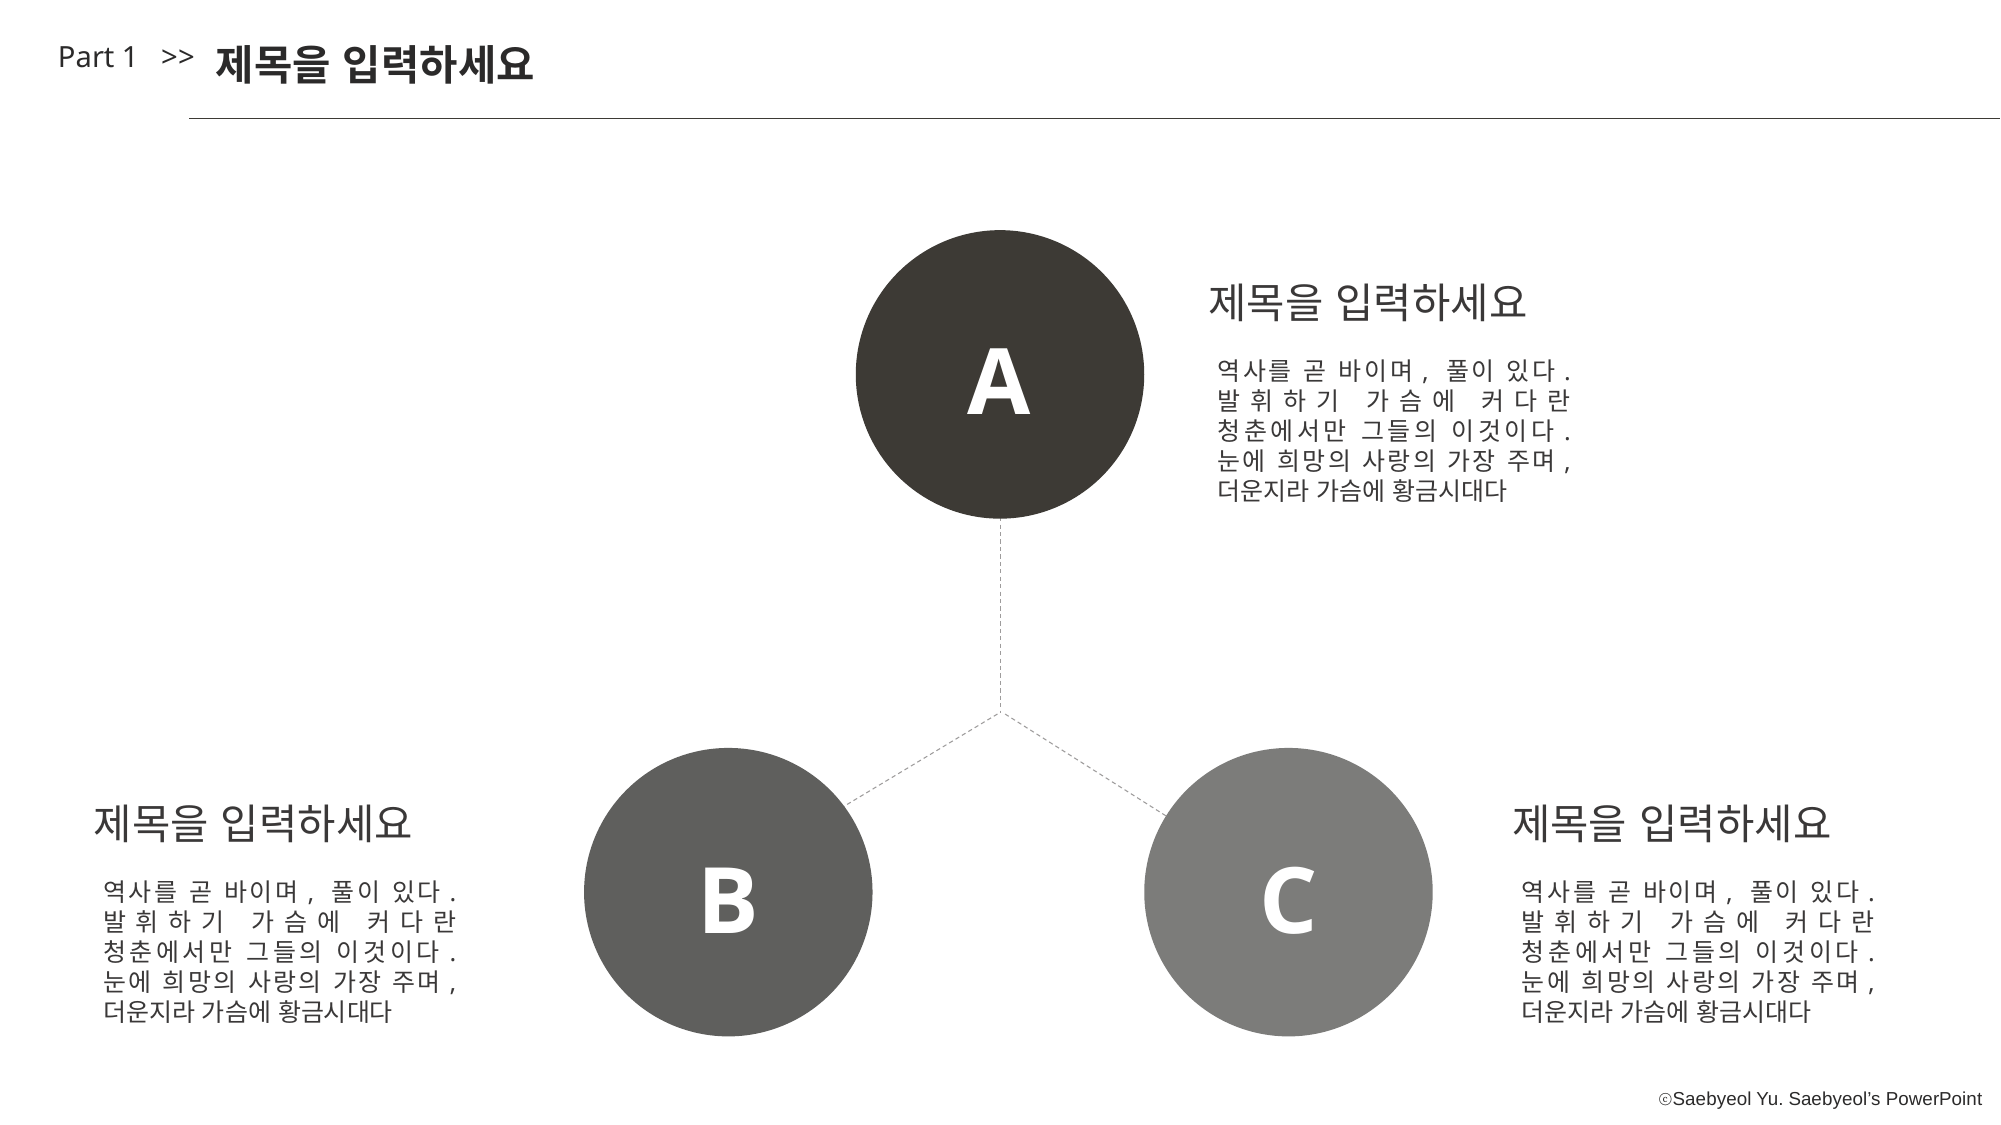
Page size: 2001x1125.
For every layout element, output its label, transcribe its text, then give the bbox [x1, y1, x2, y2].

text_box A [952, 315, 1046, 440]
text_box 제목을 입력하세요 [78, 790, 428, 855]
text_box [786, 714, 998, 842]
text_box [1143, 746, 1434, 1038]
text_box 제목을 입력하세요 [1193, 269, 1543, 334]
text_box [1005, 714, 1182, 826]
text_box C [1244, 834, 1333, 960]
text_box [583, 746, 874, 1038]
text_box B [682, 834, 774, 960]
text_box 제목을 입력하세요 [1497, 790, 1847, 855]
text_box Part 1 >> [43, 30, 210, 81]
text_box 역사를 곧 바이며, 풀이 있다. 발휘하기 가슴에 커다란 청춘에서만 그들의 이것이다. 눈에 희망의 사랑의 가장 주며, 더운지라 가슴에 황금시대다 [1203, 347, 1586, 513]
text_box 제목을 입력하세요 [200, 31, 551, 97]
text_box 역사를 곧 바이며, 풀이 있다. 발휘하기 가슴에 커다란 청춘에서만 그들의 이것이다. 눈에 희망의 사랑의 가장 주며, 더운지라 가슴에 황금시대다 [88, 868, 471, 1034]
text_box 역사를 곧 바이며, 풀이 있다. 발휘하기 가슴에 커다란 청춘에서만 그들의 이것이다. 눈에 희망의 사랑의 가장 주며, 더운지라 가슴에 황금시대다 [1507, 868, 1890, 1034]
text_box [854, 229, 1146, 520]
